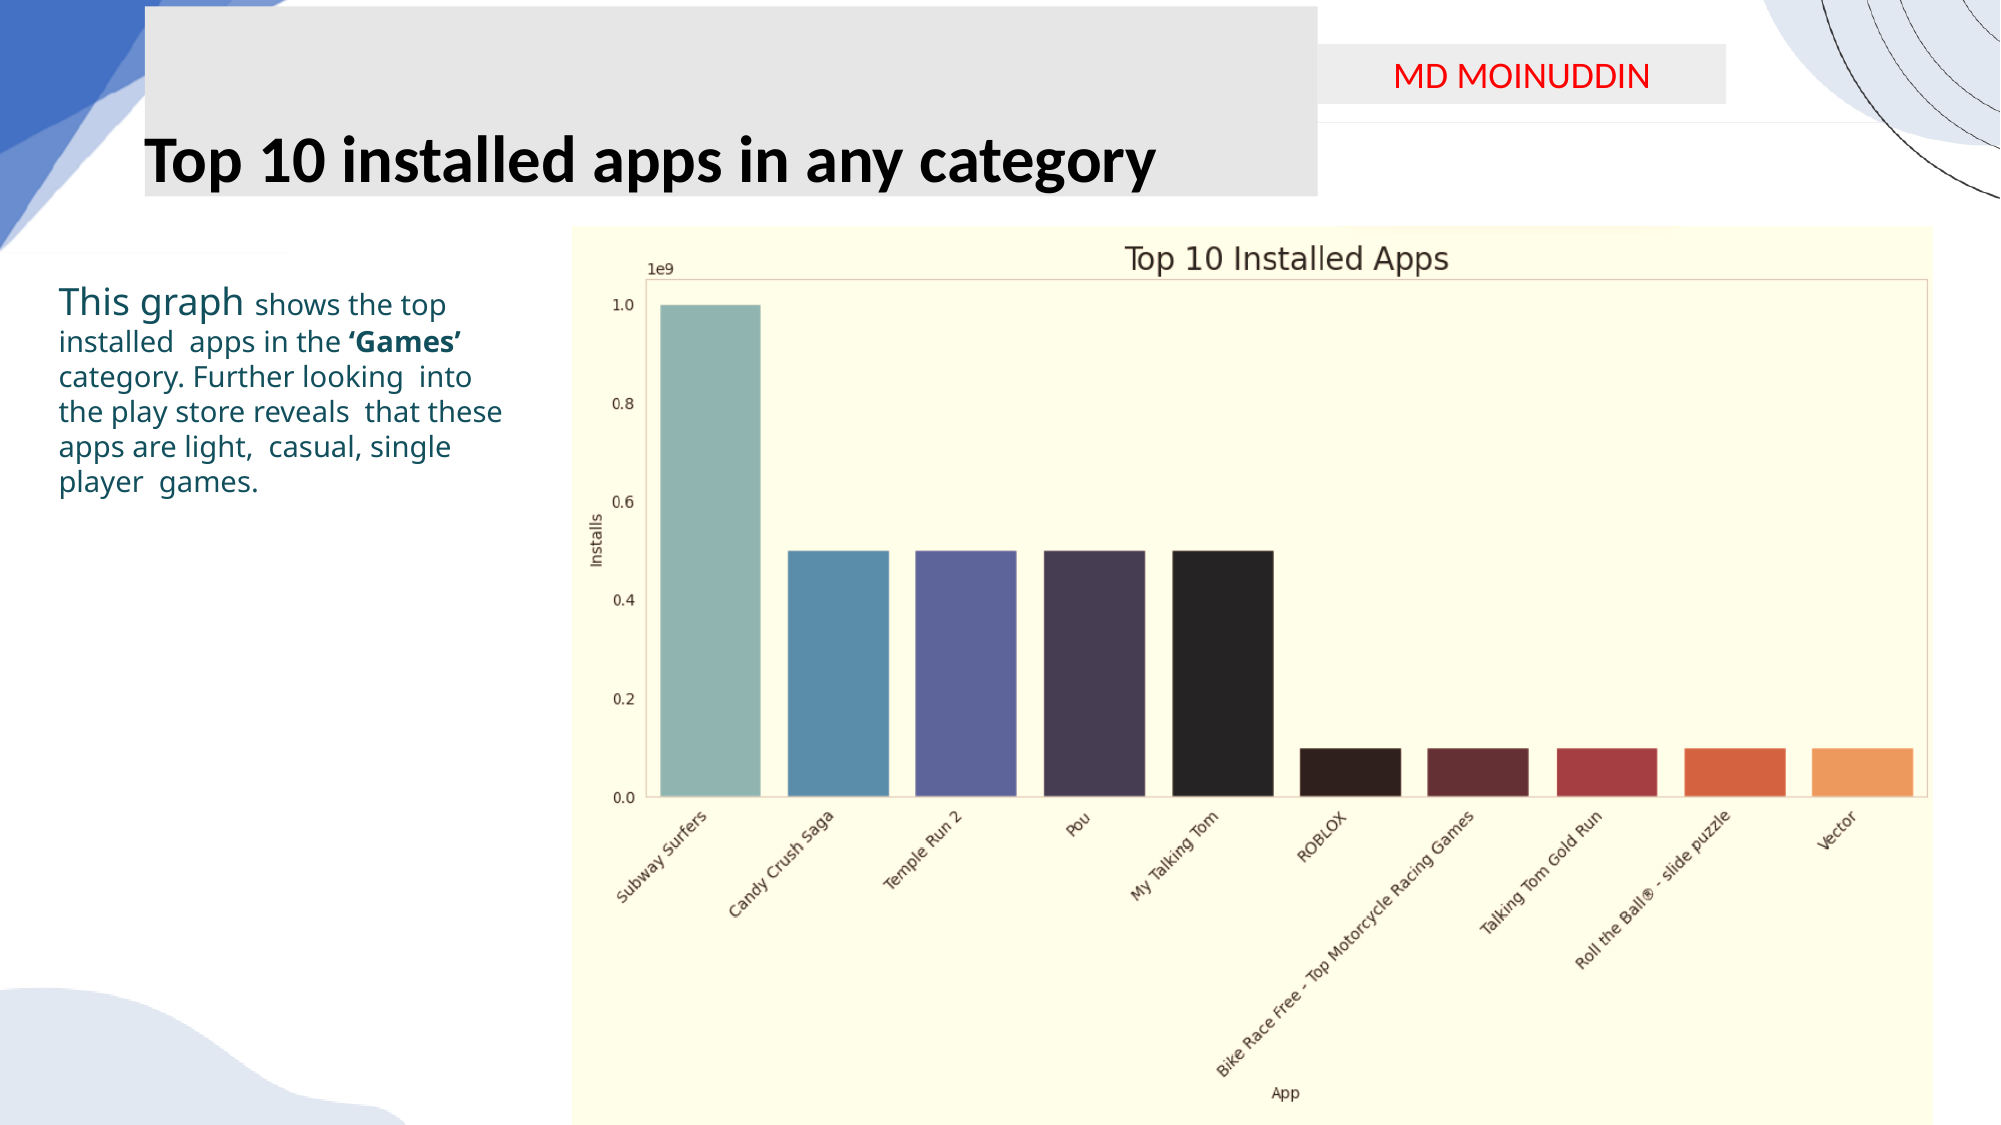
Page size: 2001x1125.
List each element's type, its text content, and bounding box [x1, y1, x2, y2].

text_box This graph shows the top installed apps in the ‘Games’ category. Further looking into the play store reveals that these apps are light, casual, single player games. [41, 270, 536, 506]
picture [571, 225, 1933, 1125]
title Top 10 installed apps in any category [293, 6, 1253, 197]
picture [0, 0, 471, 254]
picture [1258, 0, 2000, 210]
picture [0, 984, 408, 1125]
